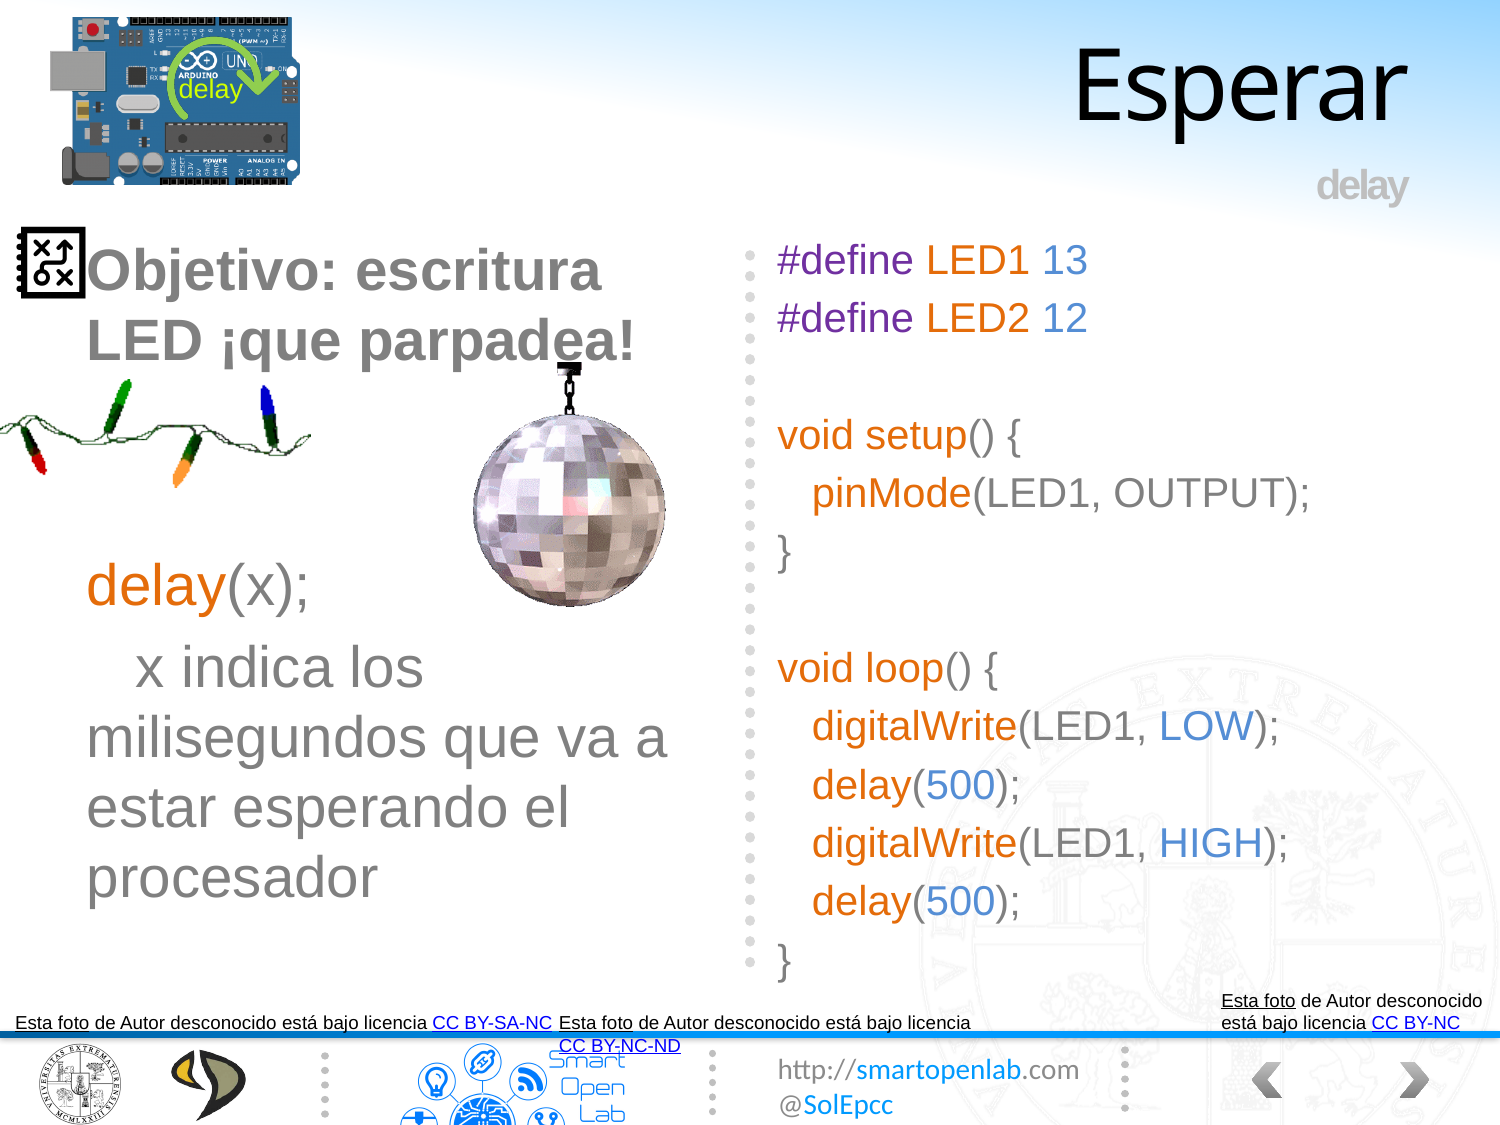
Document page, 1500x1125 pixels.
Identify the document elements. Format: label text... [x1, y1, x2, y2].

picture [0, 212, 101, 313]
text_box Esta foto de Autor desconocido está bajo licencia CC BY-NC [1206, 980, 1500, 1041]
picture [0, 379, 311, 488]
picture [459, 362, 679, 613]
text_box Esta foto de Autor desconocido está bajo licencia CC BY-SA-NC [0, 1003, 543, 1041]
title Esperar [75, 12, 1425, 149]
list delay [75, 149, 1425, 216]
text_box Esta foto de Autor desconocido está bajo licencia CC BY-NC-ND [543, 1003, 1113, 1064]
picture [153, 1041, 263, 1125]
picture [39, 1043, 121, 1125]
list #define LED1 13 #define LED2 12 void setup() { pinMode(LED1, OUTPUT); } void loop() { digitalWrite(LED1, LOW); delay(500); digitalWrite(LED1, HIGH); delay(500); } [762, 224, 1425, 1018]
picture [399, 1042, 626, 1125]
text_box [49, 17, 301, 185]
list Objetivo: escritura LED ¡que parpadea! delay(x); x indica los milisegundos que va a estar esperando el procesador [72, 224, 735, 1003]
